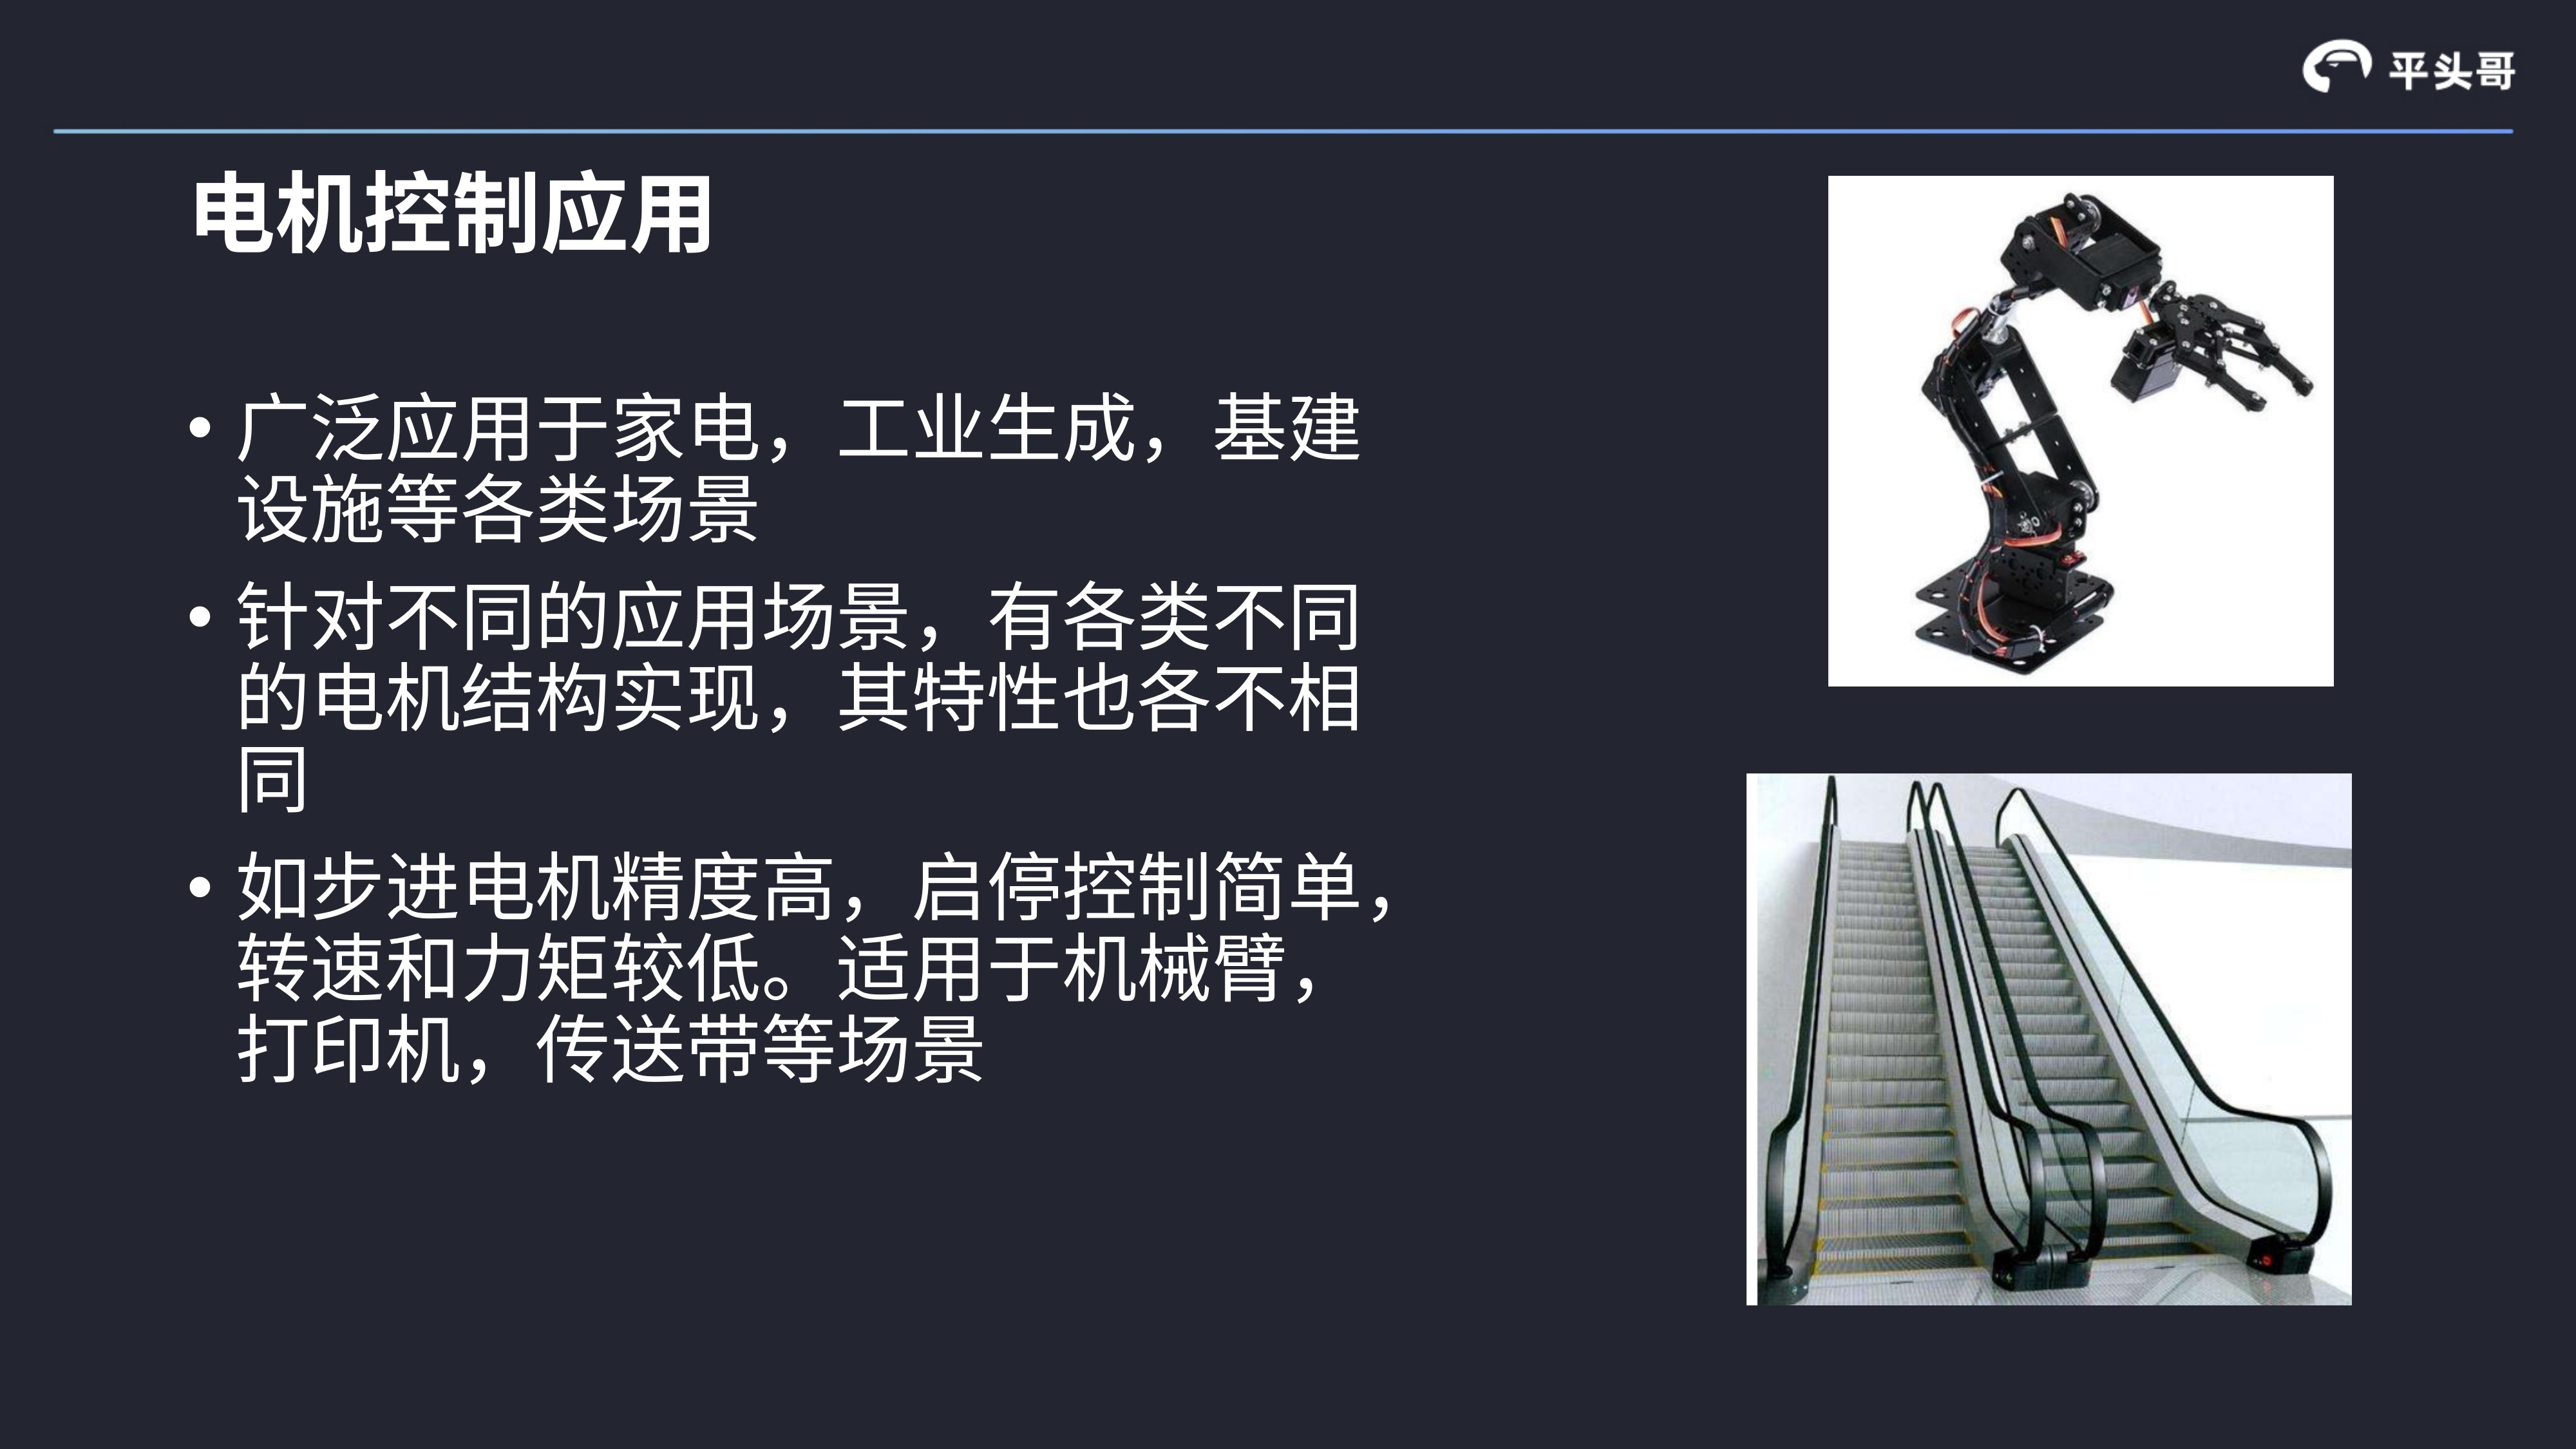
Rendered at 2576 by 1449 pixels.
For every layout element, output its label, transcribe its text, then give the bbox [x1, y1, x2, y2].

picture [0, 0, 2576, 1449]
list 广泛应用于家电，工业生成，基建设施等各类场景 针对不同的应用场景，有各类不同的电机结构实现，其特性也各不相同 如步进电机精度高，启停控制简单，转速和力矩较低。适用于机械臂，打印机，传送带等场景 [177, 385, 1444, 1305]
title 电机控制应用 [177, 77, 2399, 357]
